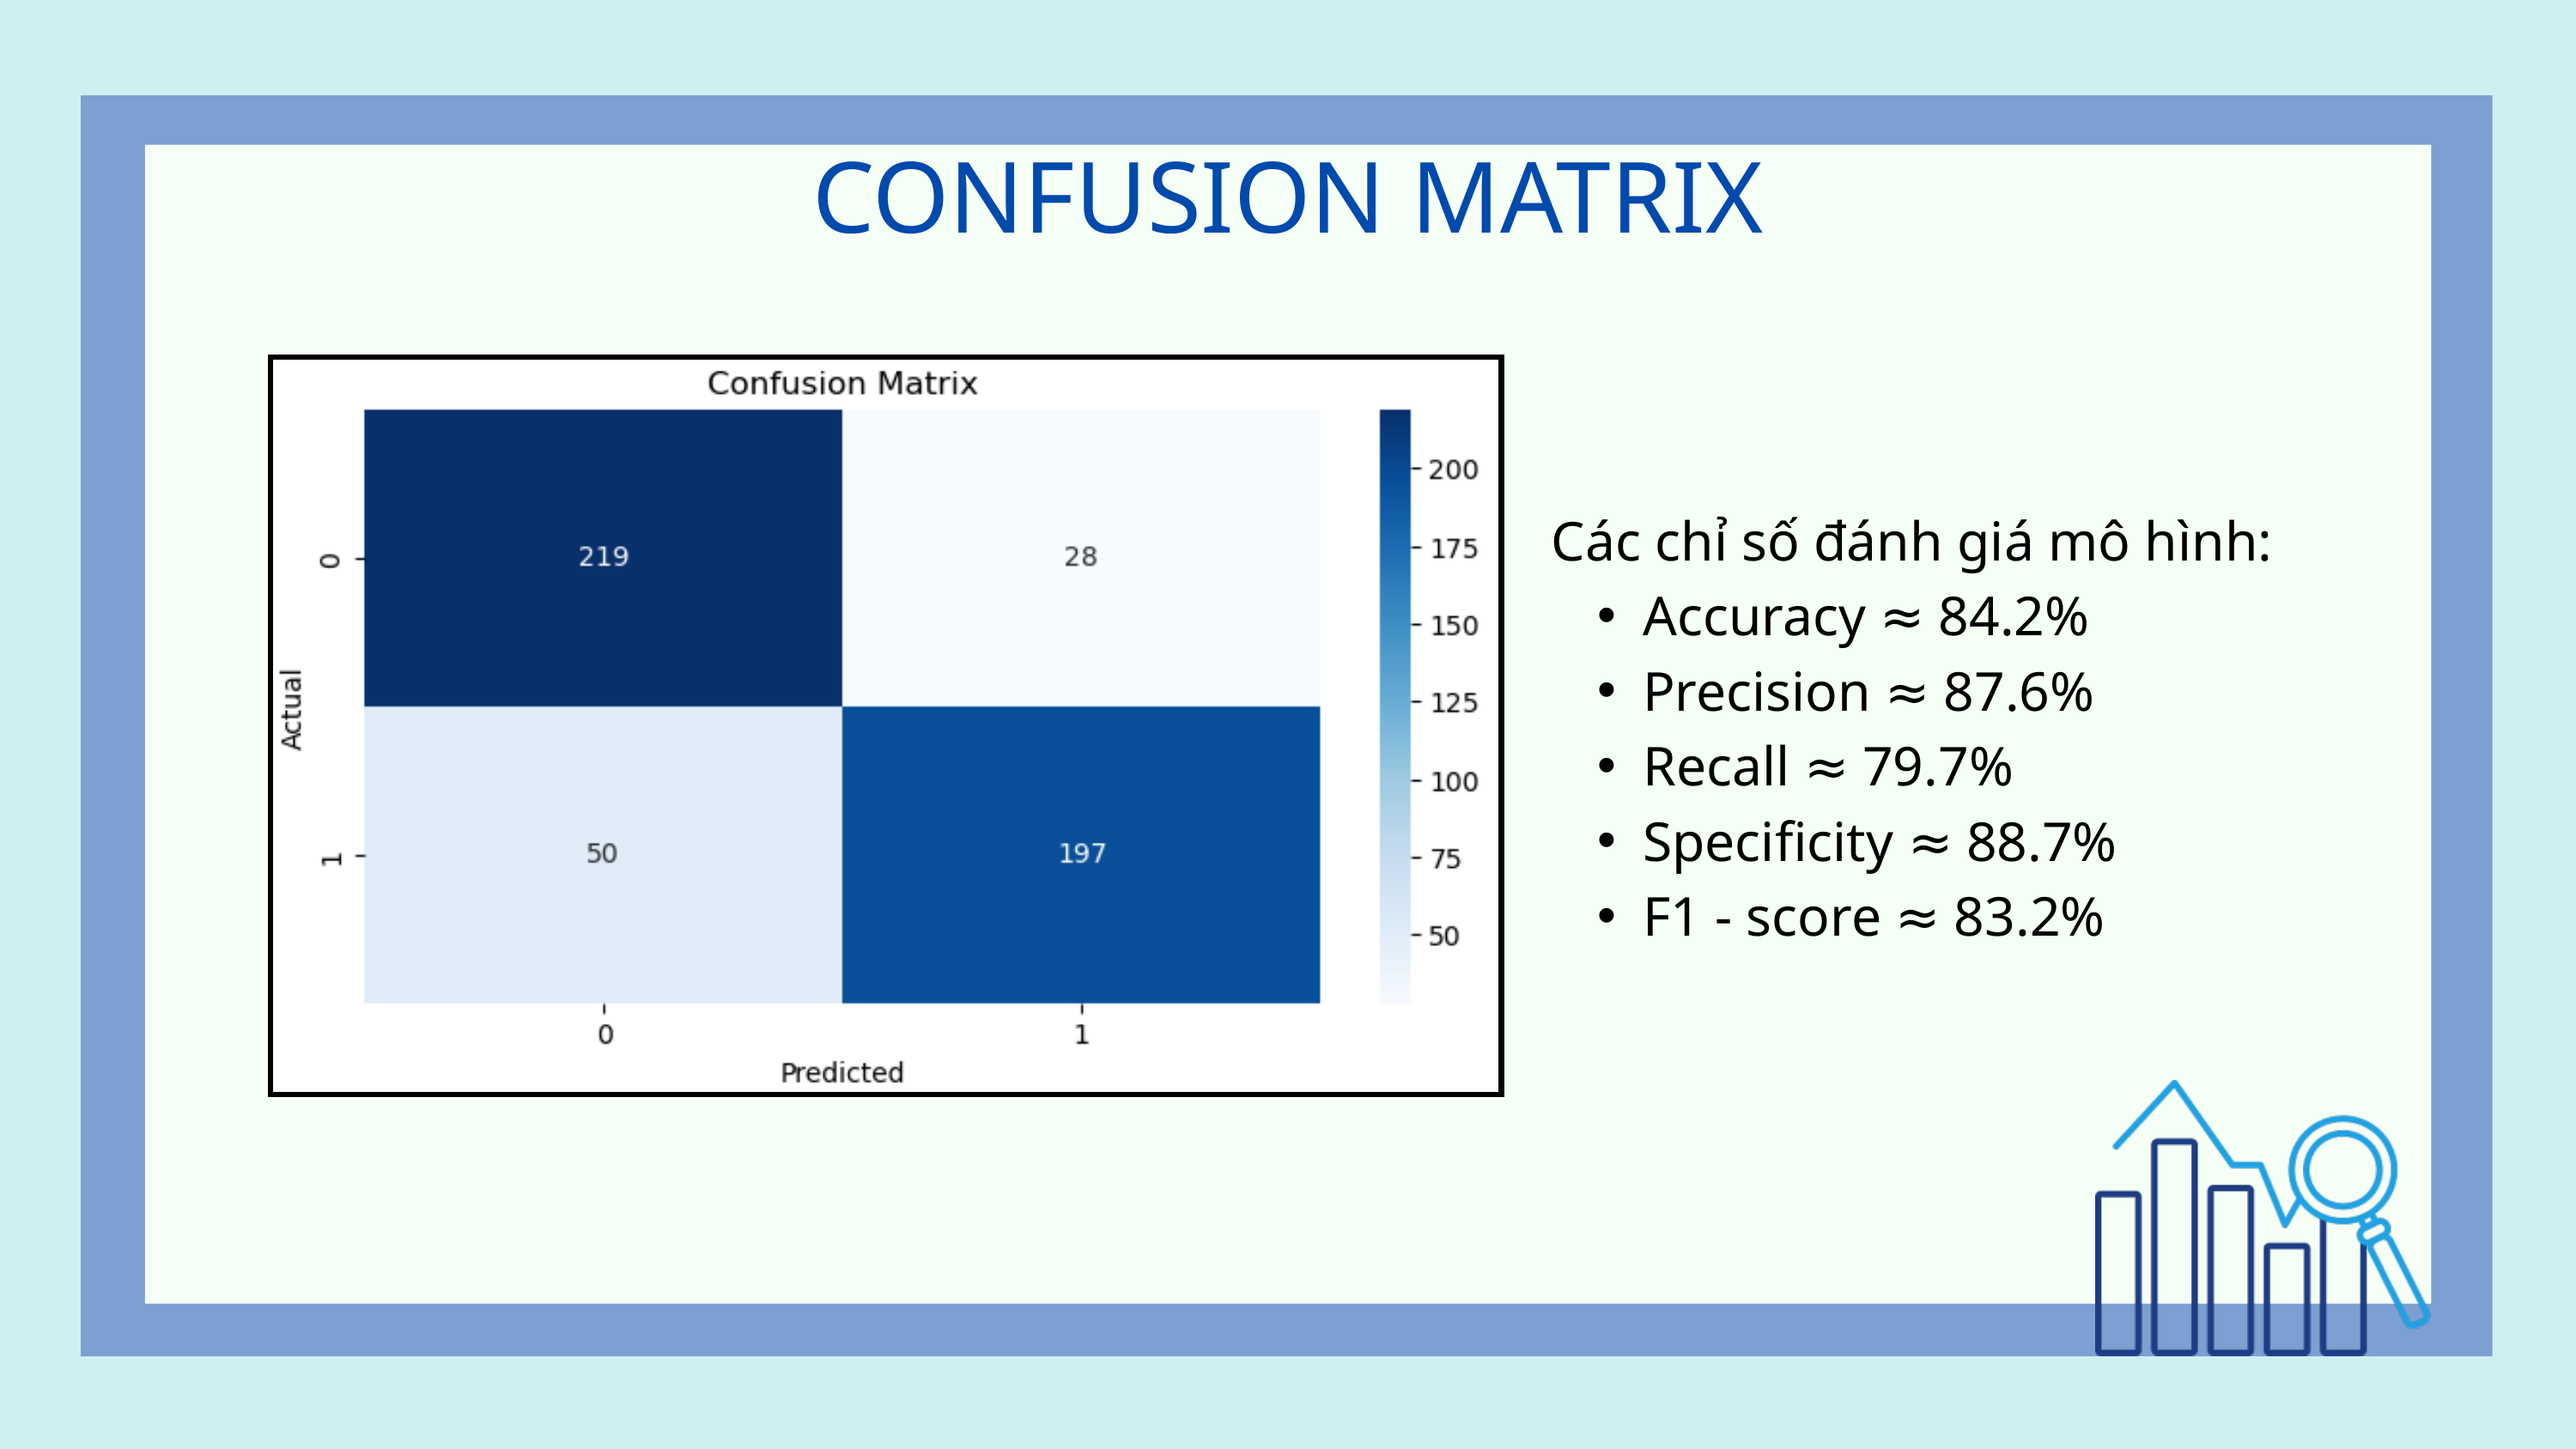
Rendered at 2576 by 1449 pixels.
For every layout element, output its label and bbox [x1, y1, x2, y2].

text_box [144, 144, 2432, 1304]
text_box [80, 94, 2493, 1357]
